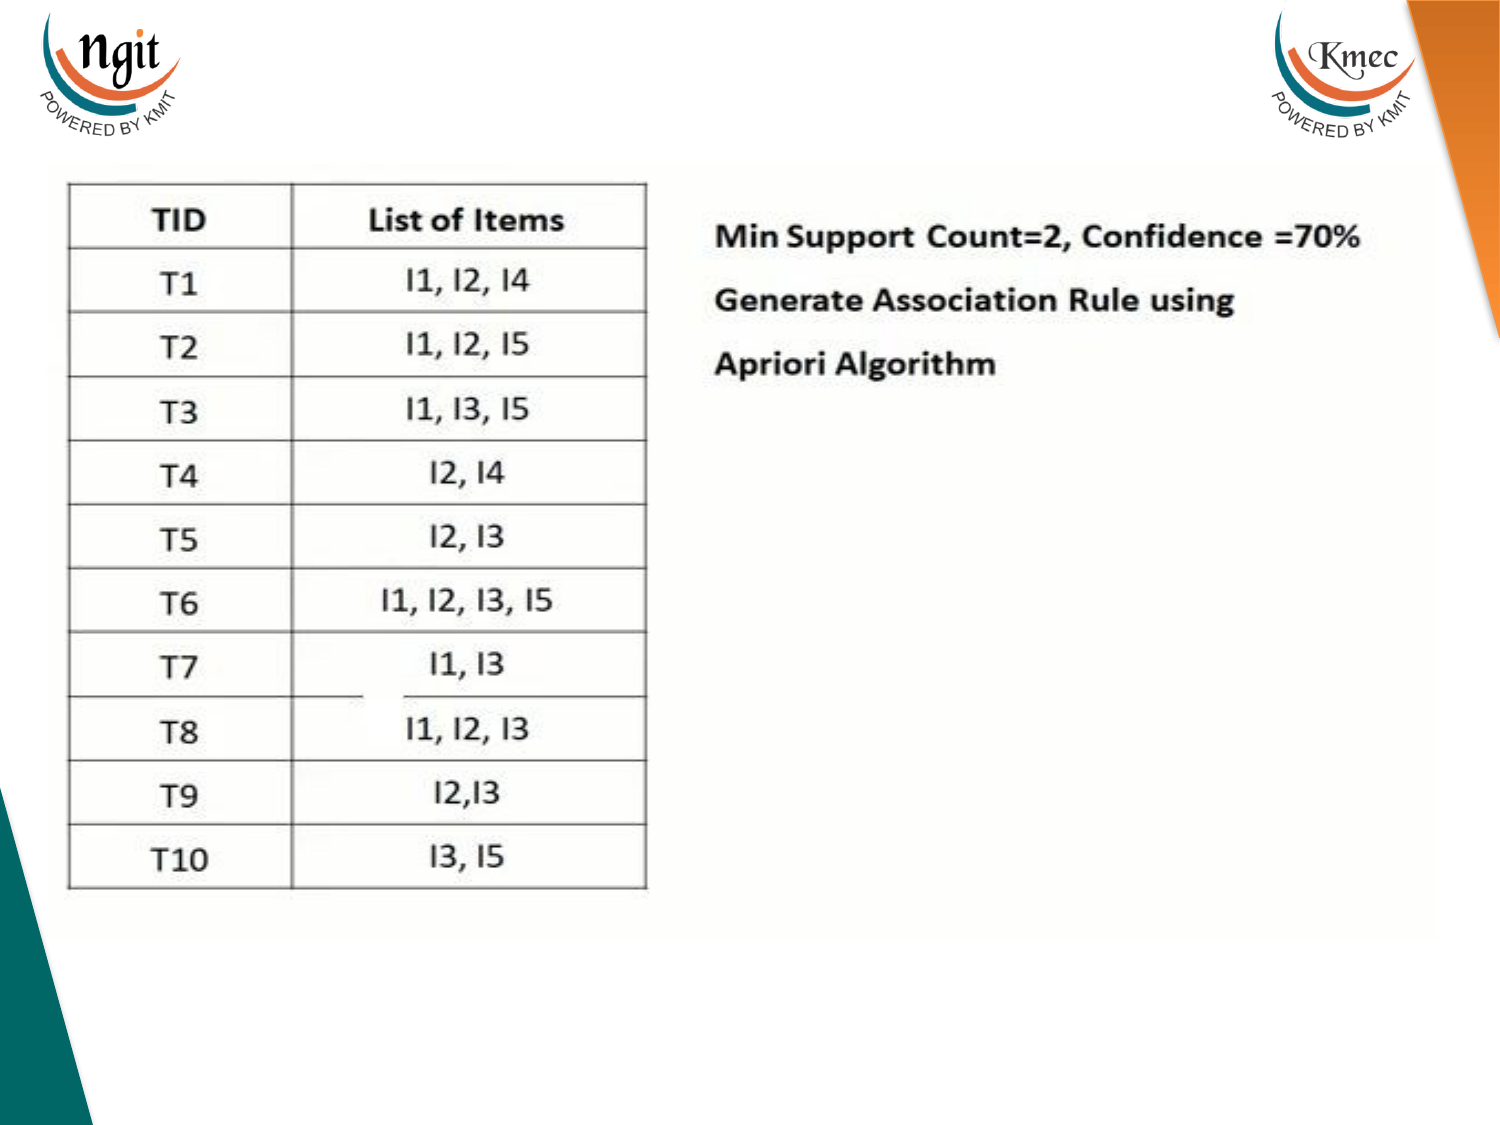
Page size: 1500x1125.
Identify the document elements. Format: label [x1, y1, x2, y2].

picture [0, 0, 1500, 940]
